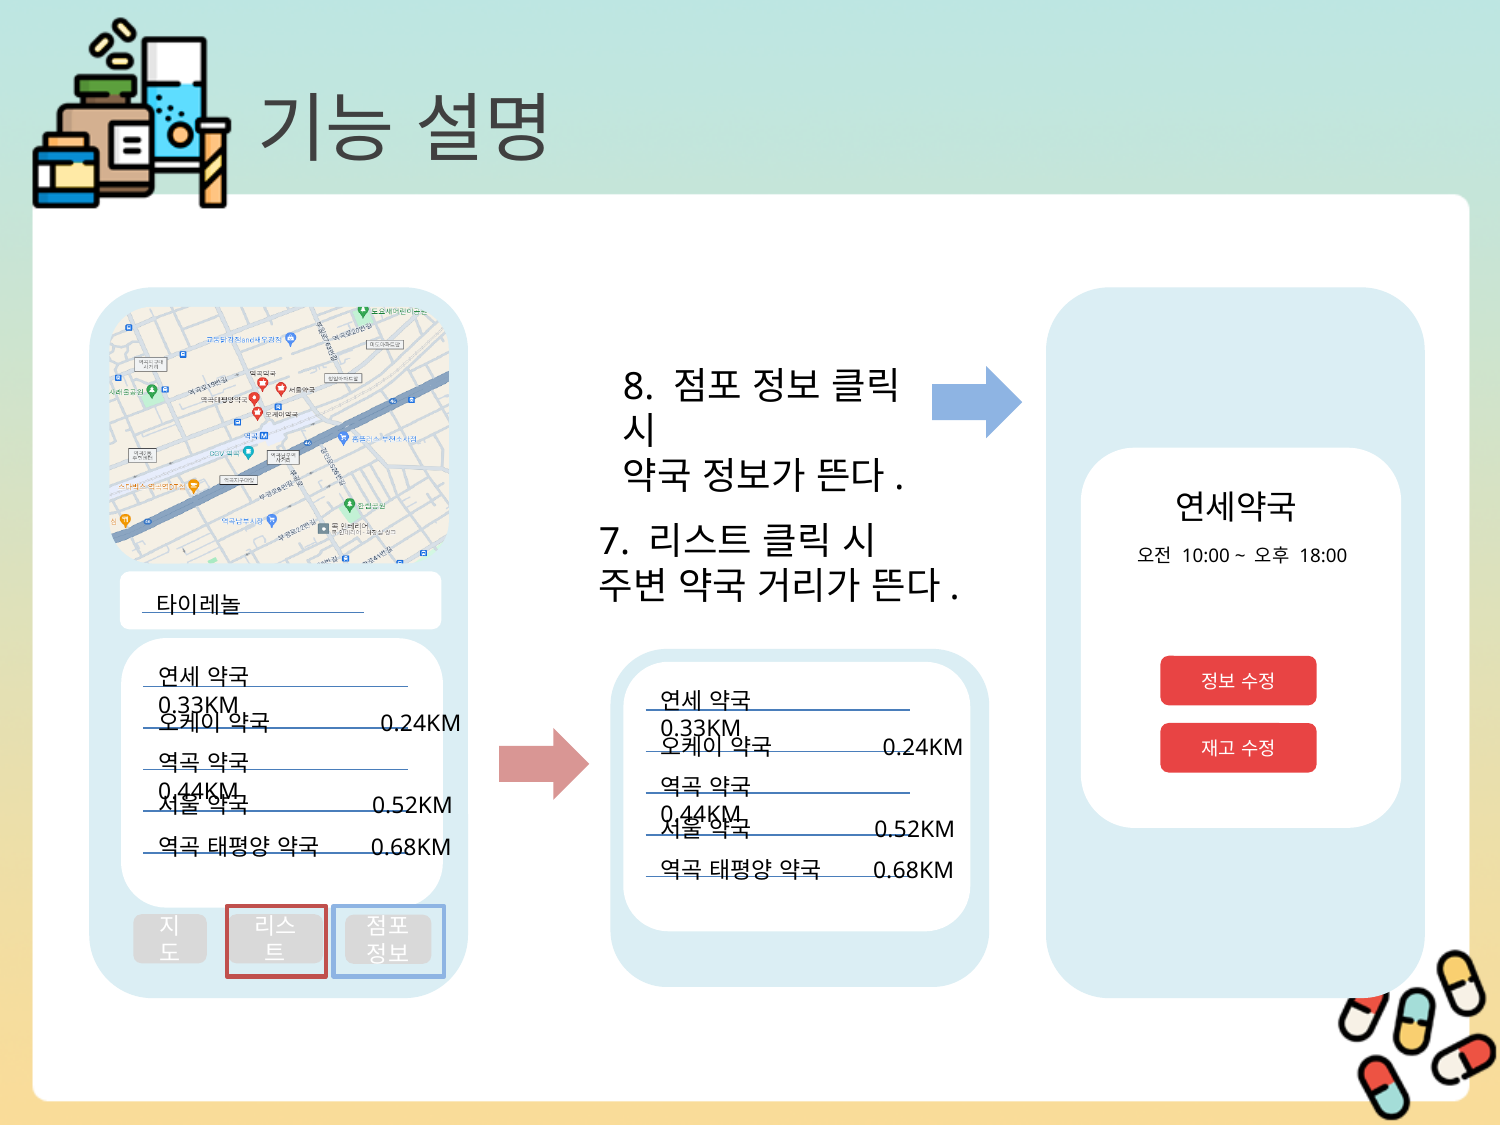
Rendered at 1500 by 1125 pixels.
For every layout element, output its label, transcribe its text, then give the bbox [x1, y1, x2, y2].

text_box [1045, 287, 1426, 999]
text_box 7. 리스트 클릭 시 주변 약국 거리가 뜬다. [583, 509, 992, 615]
text_box 8. 점포 정보 클릭 시 약국 정보가 뜬다. [608, 354, 917, 505]
text_box [517, 725, 592, 802]
title 기능 설명 [242, 54, 1133, 197]
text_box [88, 287, 512, 999]
picture [0, 0, 1500, 1125]
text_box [610, 648, 1015, 988]
text_box [929, 364, 1025, 441]
